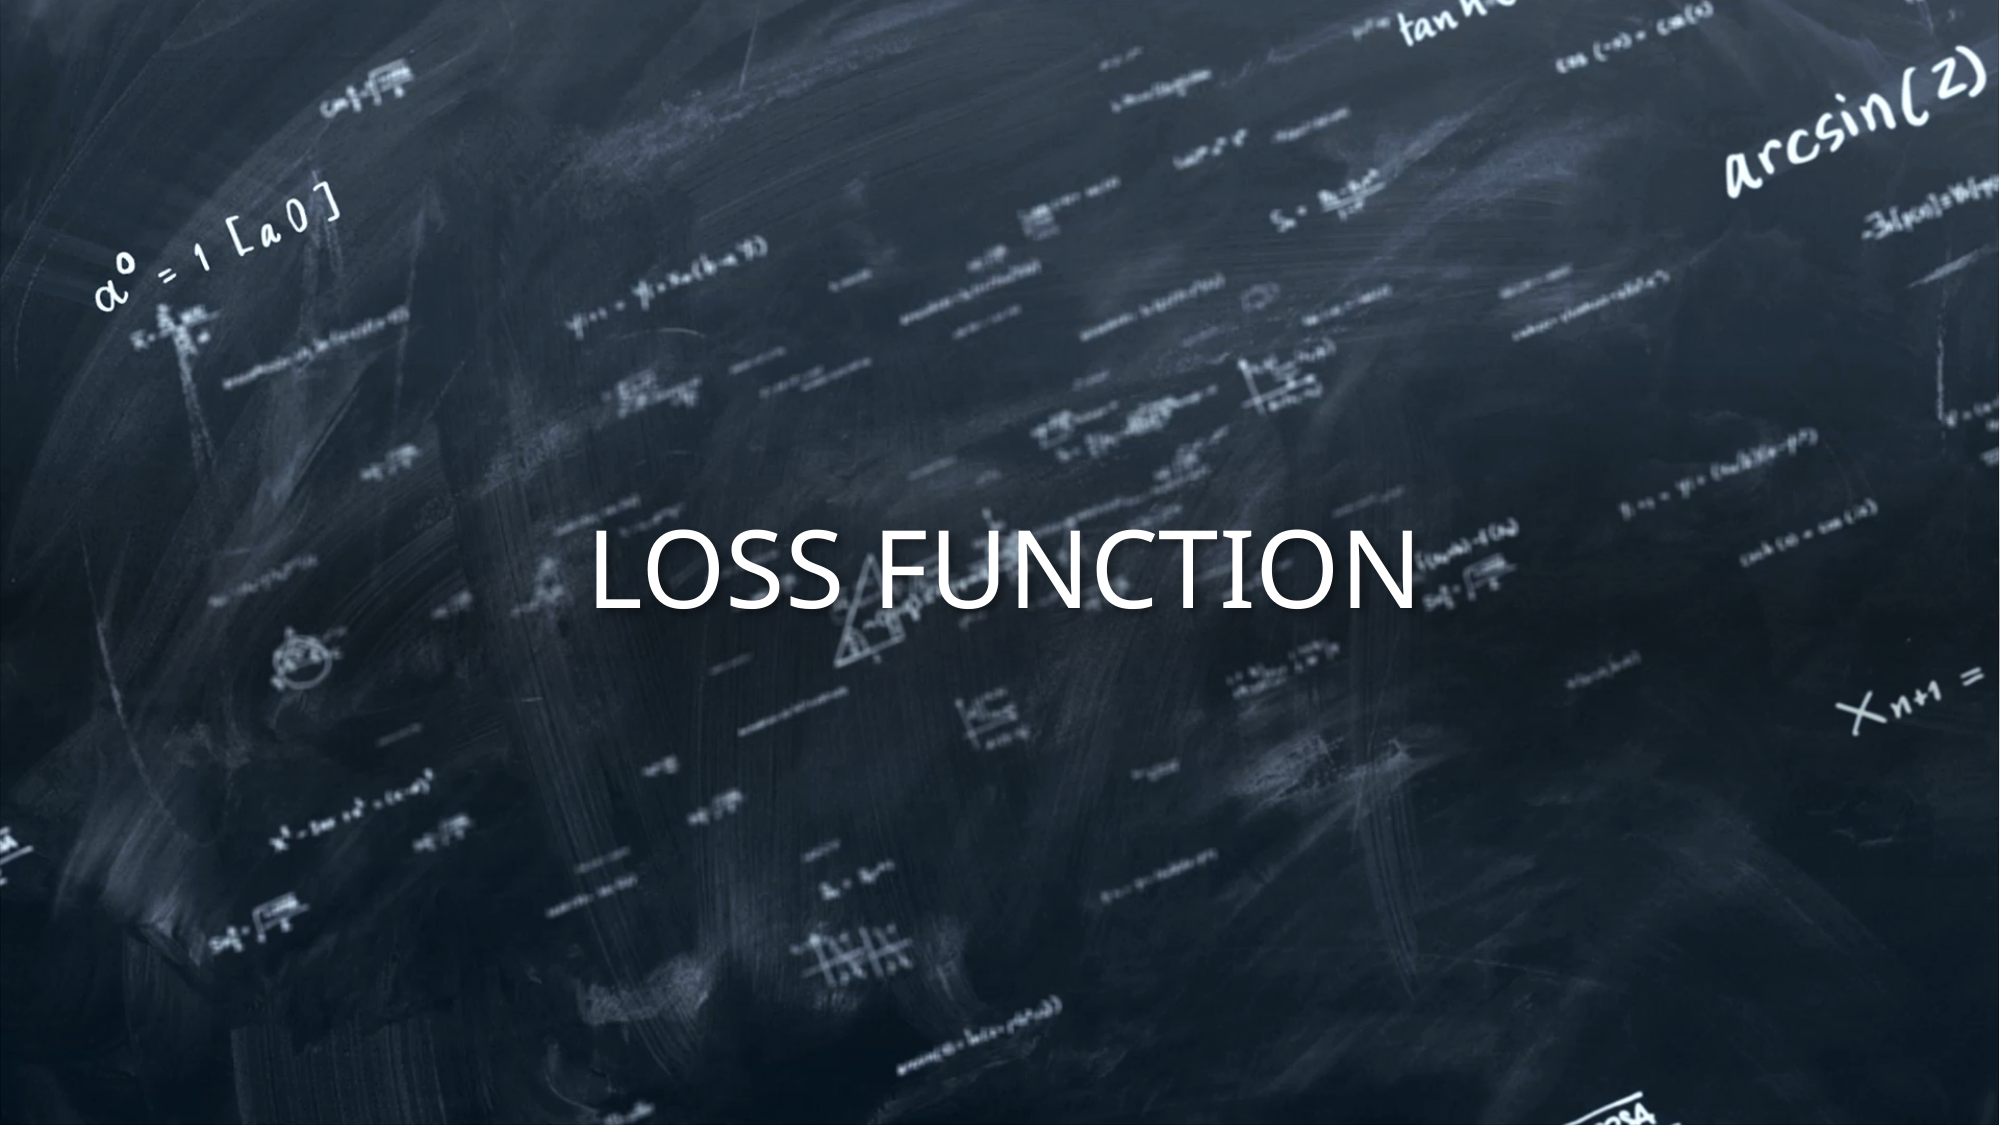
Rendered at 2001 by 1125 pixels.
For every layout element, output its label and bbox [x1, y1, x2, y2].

text_box [0, 0, 2000, 1125]
